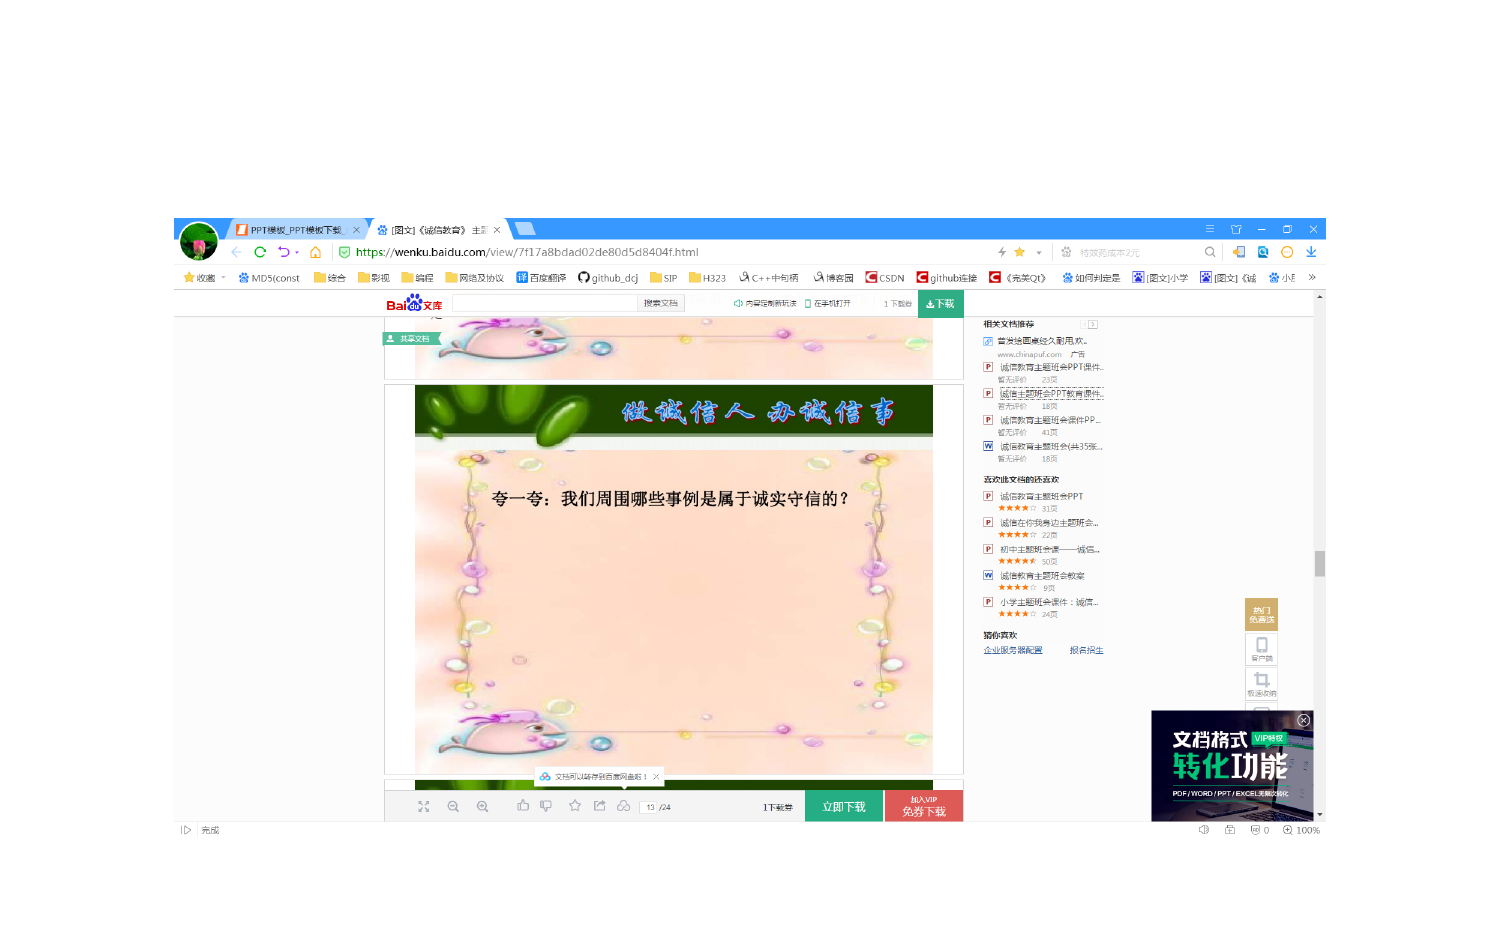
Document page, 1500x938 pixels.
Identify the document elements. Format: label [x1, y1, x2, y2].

list [174, 218, 1326, 838]
